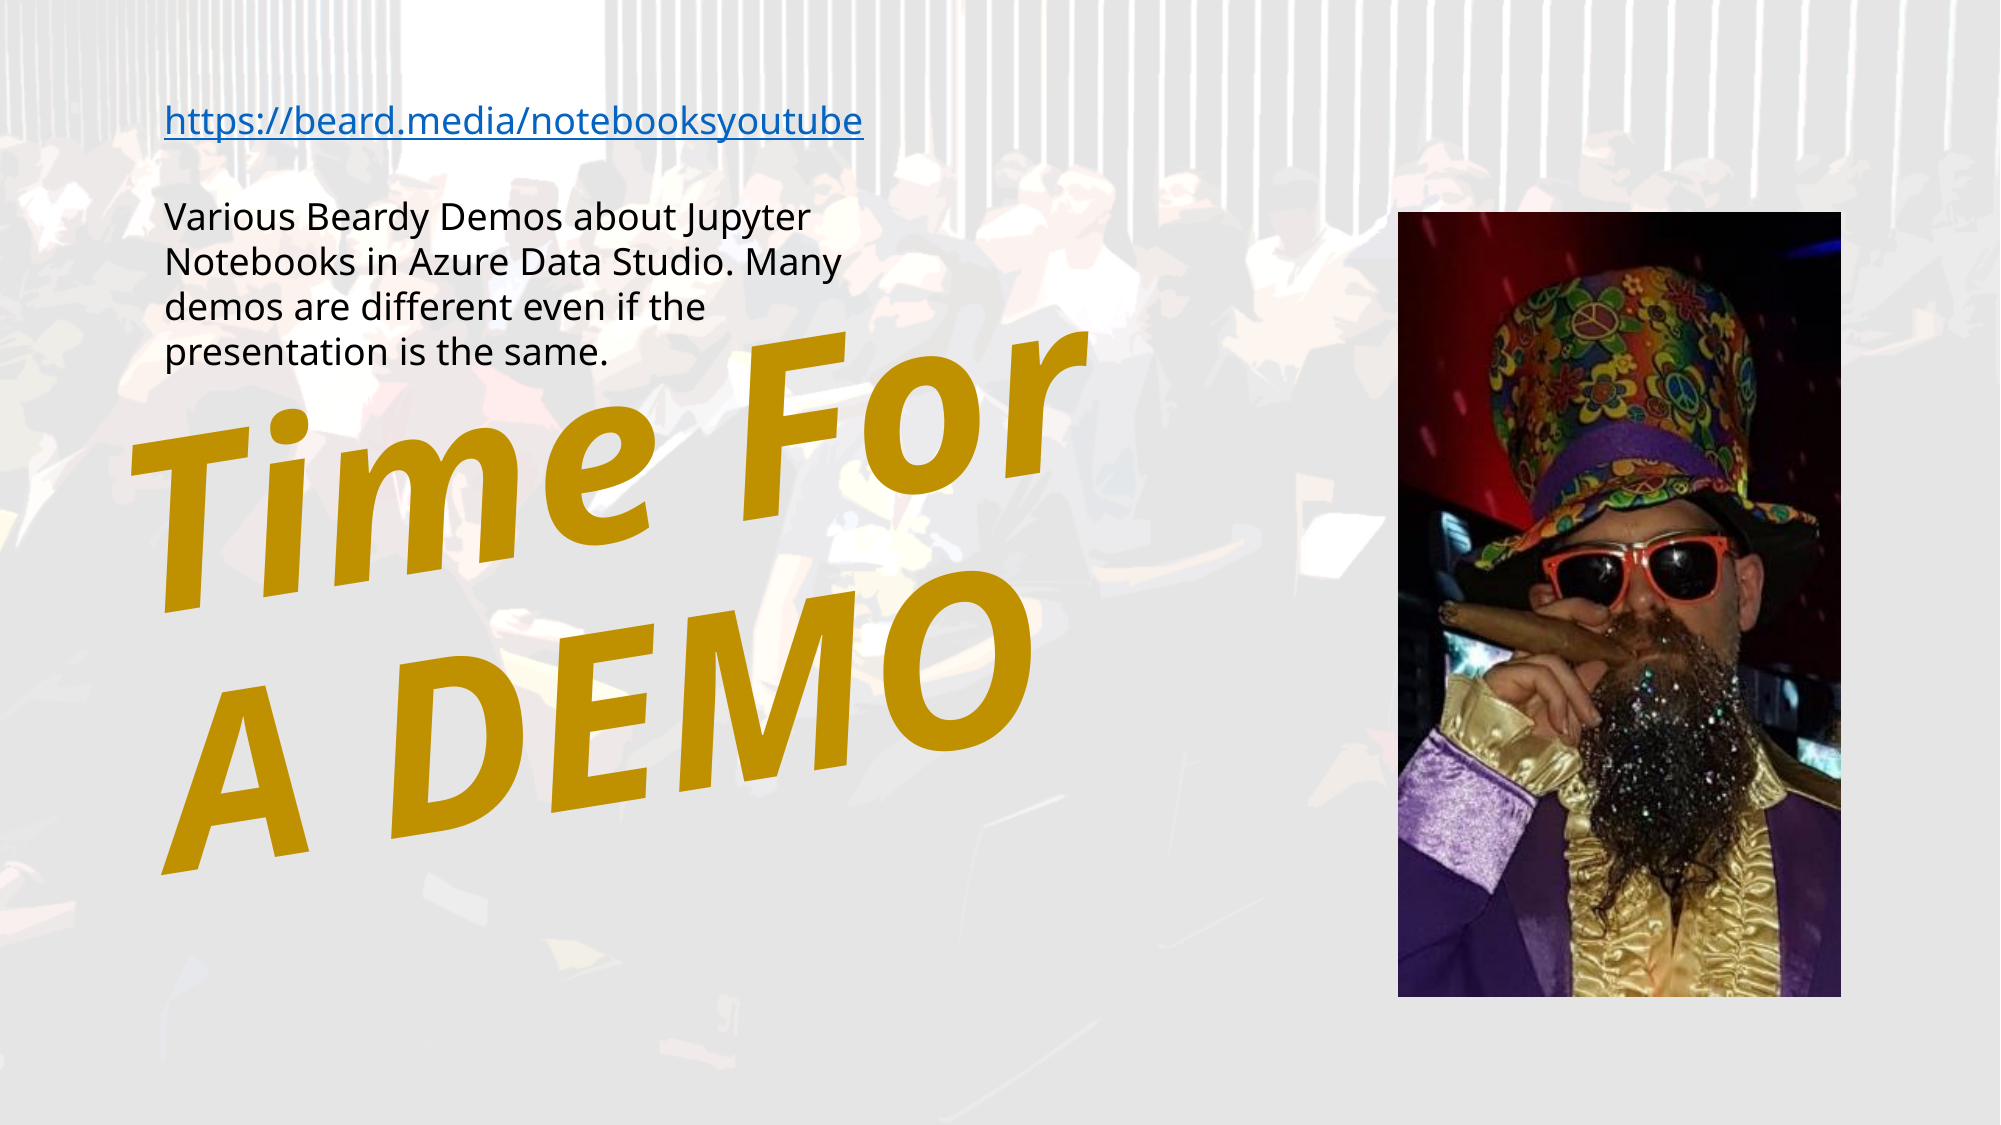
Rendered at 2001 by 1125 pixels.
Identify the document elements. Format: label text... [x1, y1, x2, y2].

text_box https://beard.media/notebooksyoutube Various Beardy Demos about Jupyter Notebooks in Azure Data Studio. Many demos are different even if the presentation is the same. [149, 89, 952, 381]
text_box Time For A DEMO [85, 230, 1278, 935]
picture [1398, 212, 1841, 997]
